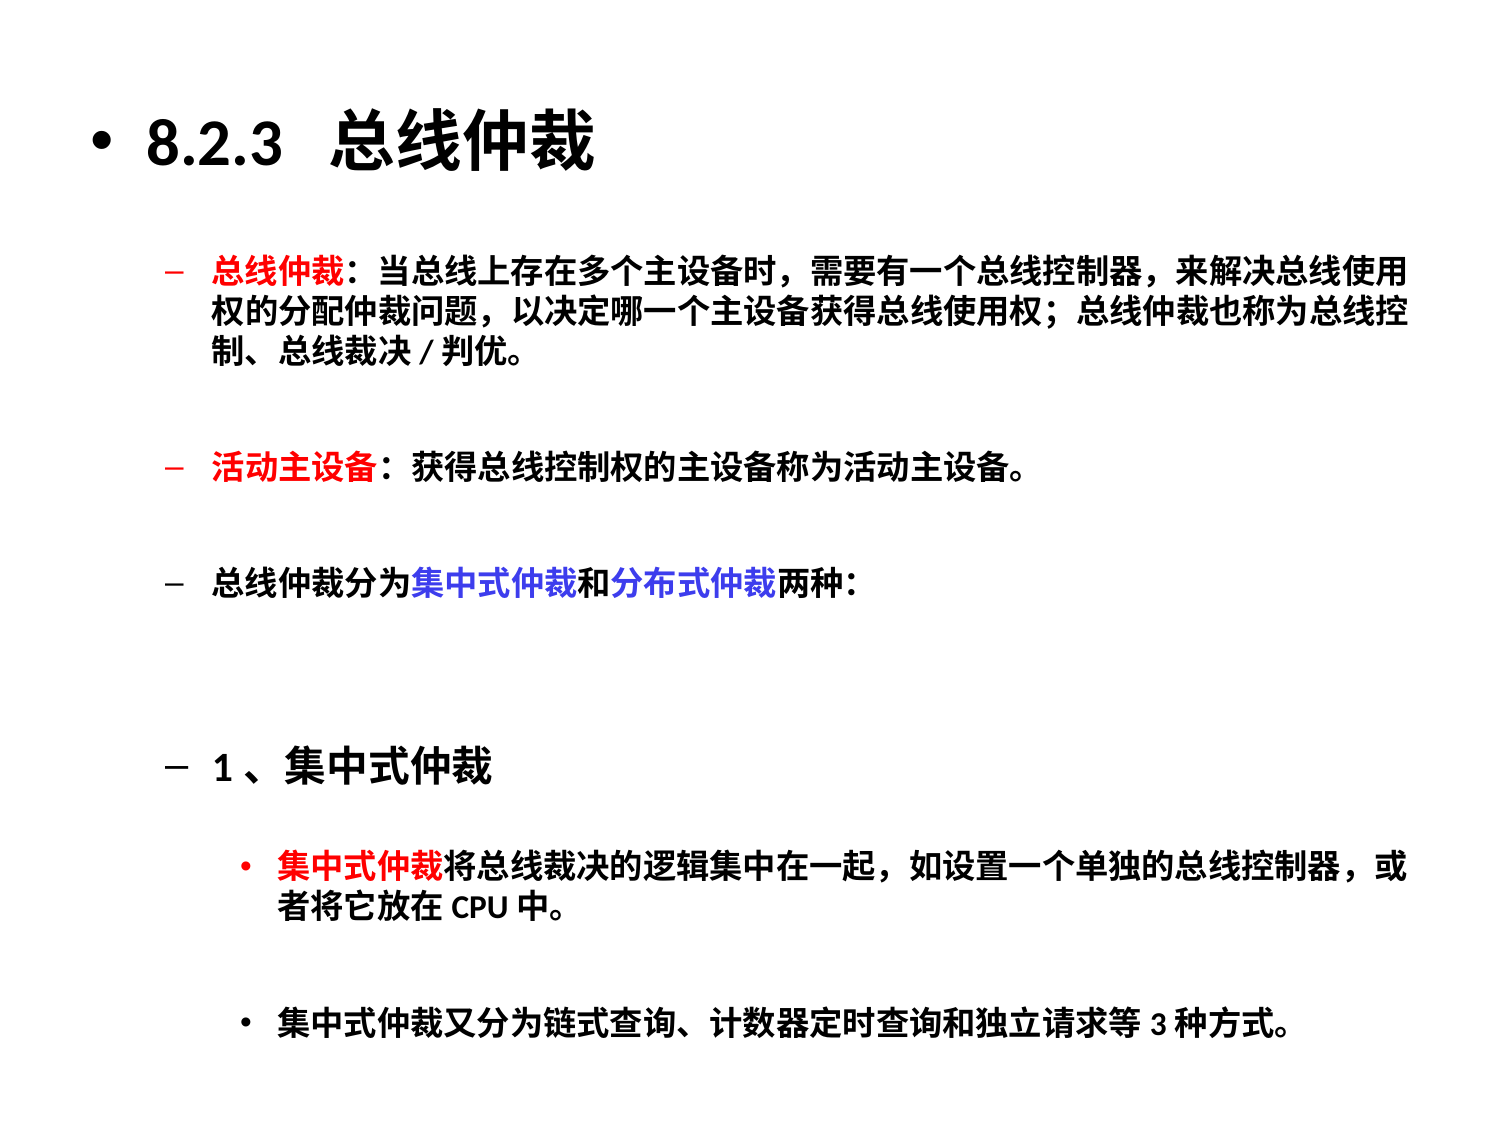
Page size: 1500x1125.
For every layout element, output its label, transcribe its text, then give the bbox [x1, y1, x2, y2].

list 8.2.3 总线仲裁 总线仲裁：当总线上存在多个主设备时，需要有一个总线控制器，来解决总线使用权的分配仲裁问题，以决定哪一个主设备获得总线使用权；总线仲裁也称为总线控制、总线裁决/判优。 活动主设备：获得总线控制权的主设备称为活动主设备。 总线仲裁分为集中式仲裁和分布式仲裁两种： 1、集中式仲裁 集中式仲裁将总线裁决的逻辑集中在一起，如设置一个单独的总线控制器，或者将它放在CPU中。 集中式仲裁又分为链式查询、计数器定时查询和独立请求等3种方式。 [75, 91, 1425, 835]
